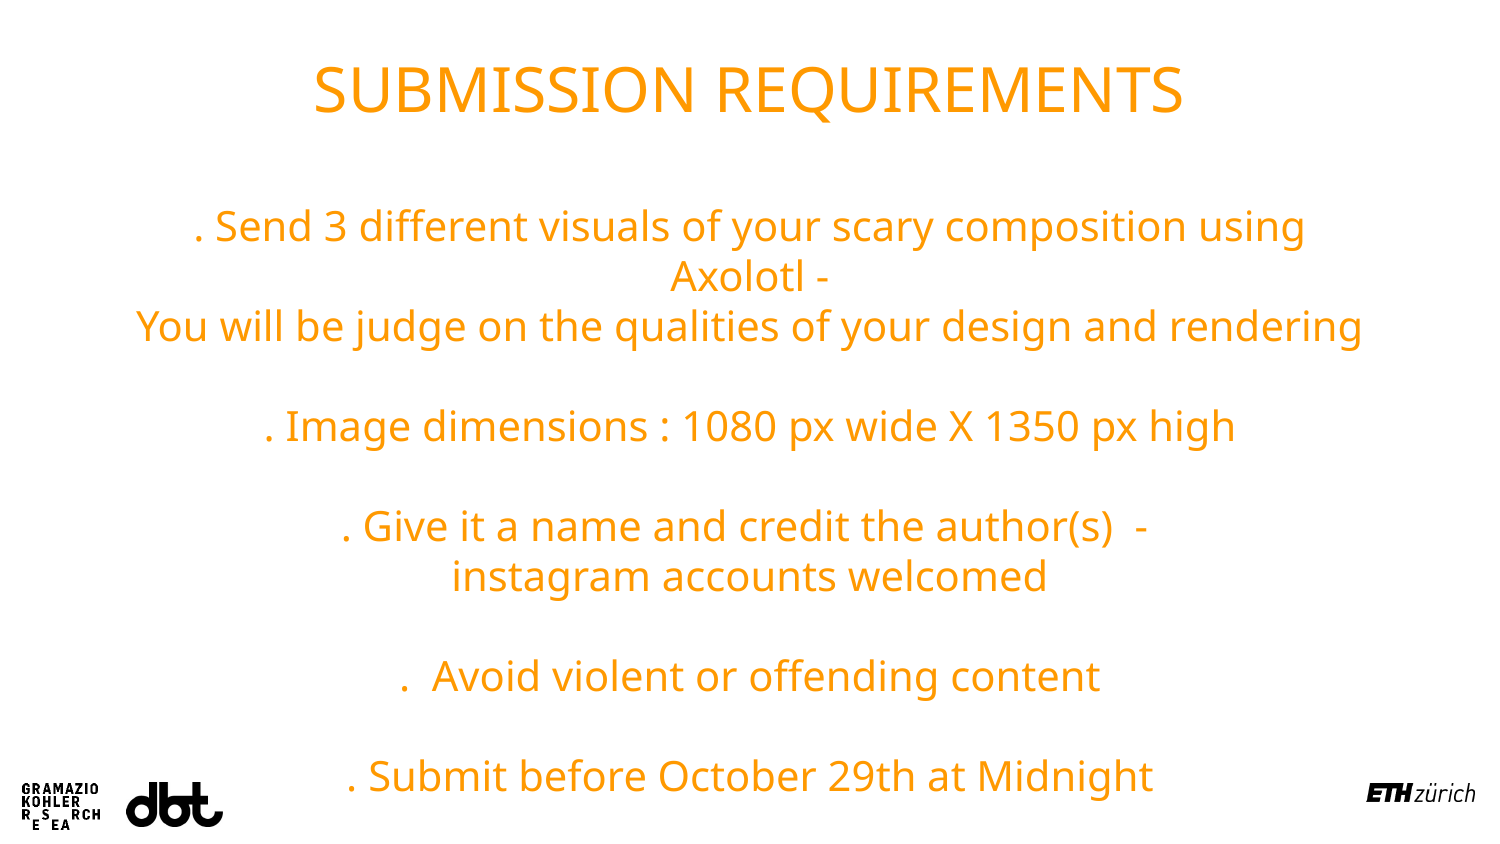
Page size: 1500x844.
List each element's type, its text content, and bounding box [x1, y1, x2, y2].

text_box SUBMISSION REQUIREMENTS . Send 3 different visuals of your scary composition using Axolotl - You will be judge on the qualities of your design and rendering . Image dimensions : 1080 px wide X 1350 px high . Give it a name and credit the author(s) - instagram accounts welcomed . Avoid violent or offending content . Submit before October 29th at Midnight [107, 35, 1393, 816]
picture [22, 783, 100, 830]
picture [126, 816, 223, 827]
picture [1393, 783, 1475, 802]
